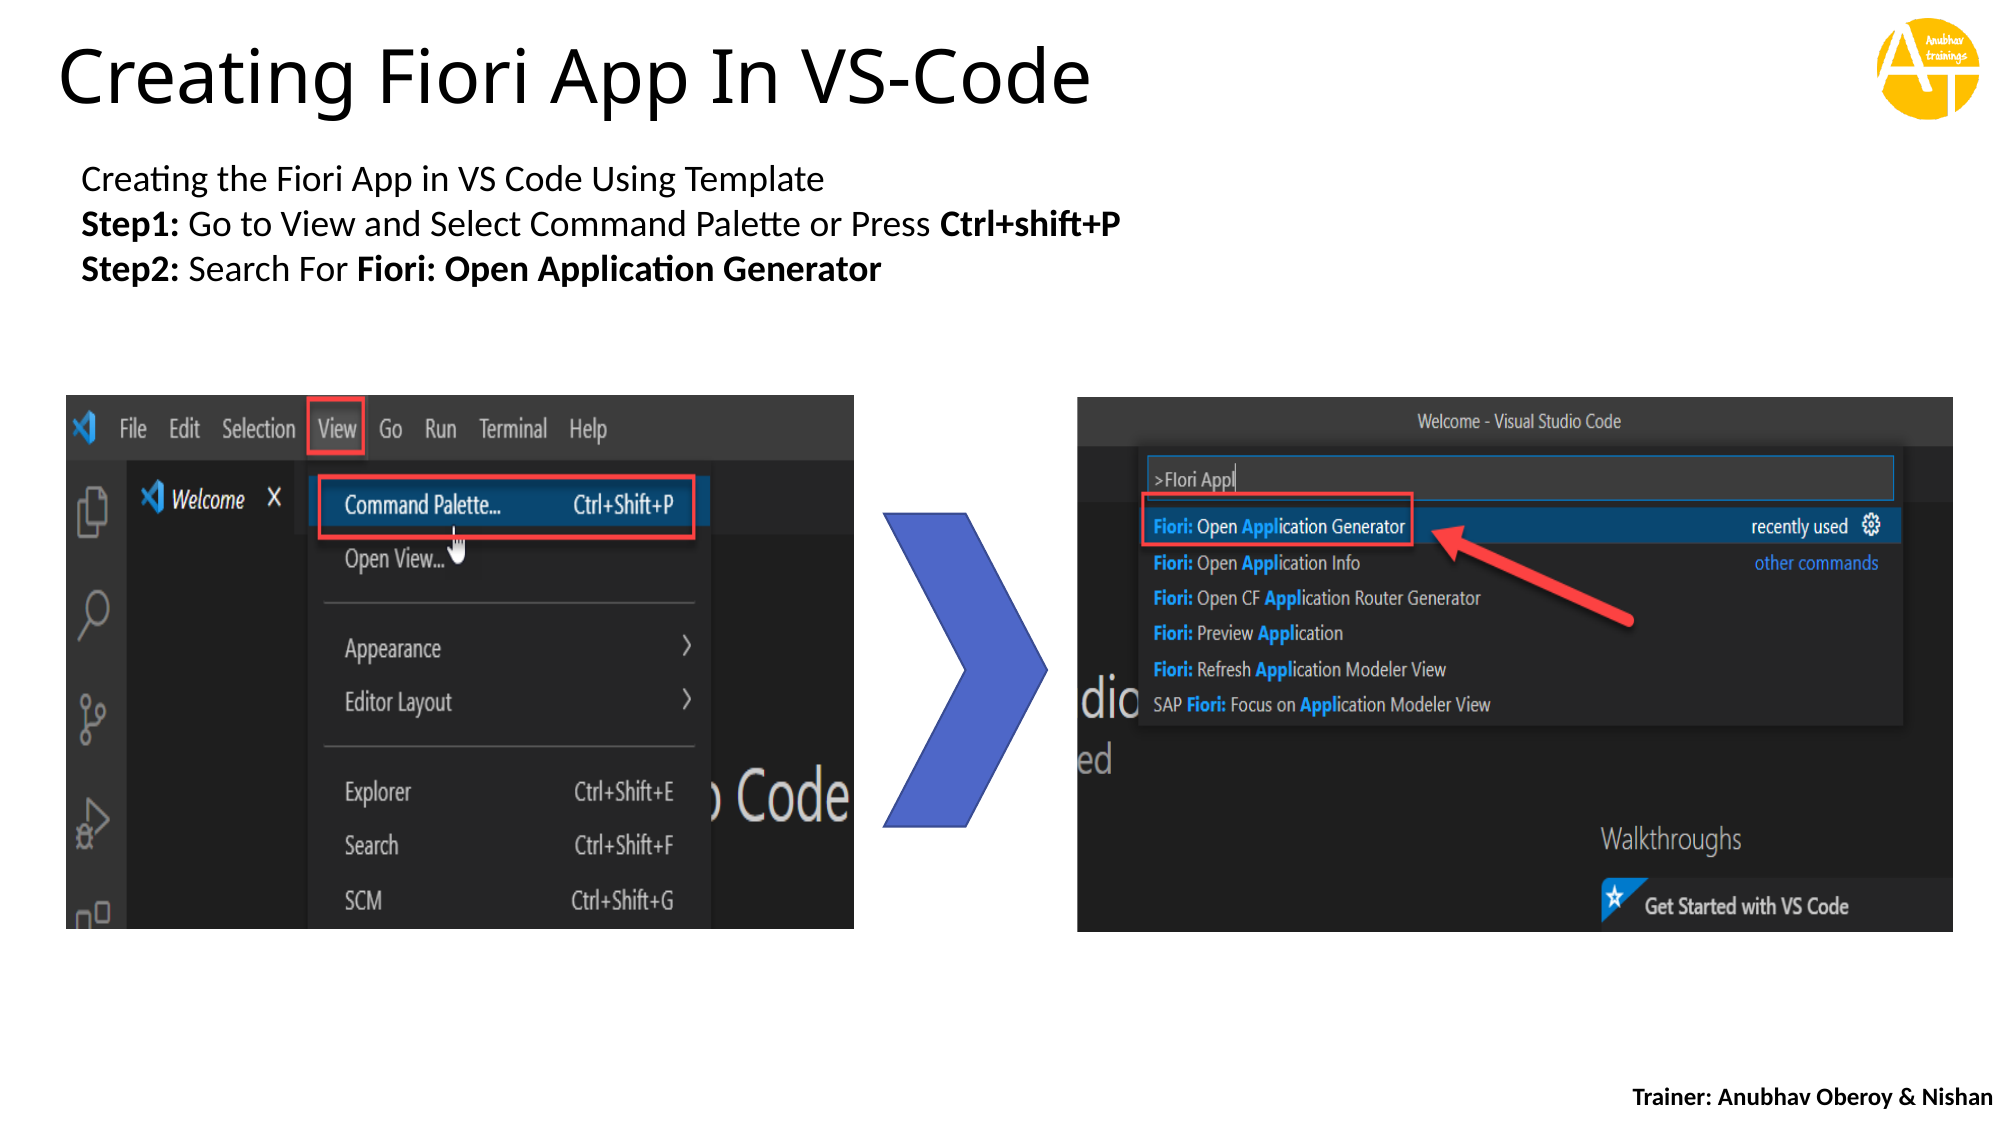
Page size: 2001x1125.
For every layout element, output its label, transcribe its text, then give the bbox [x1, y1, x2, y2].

text_box Creating Fiori App In VS-Code [42, 30, 1896, 148]
text_box Creating the Fiori App in VS Code Using Template Step1: Go to View and Select Command Palette or Press Ctrl+shift+P Step2: Search For Fiori: Open Application Generator [66, 148, 1235, 297]
picture [1077, 397, 1953, 932]
picture [1866, 11, 1985, 128]
text_box [882, 512, 1049, 828]
picture [66, 395, 854, 929]
footer Trainer: Anubhav Oberoy & Nishan [1601, 1083, 2000, 1108]
